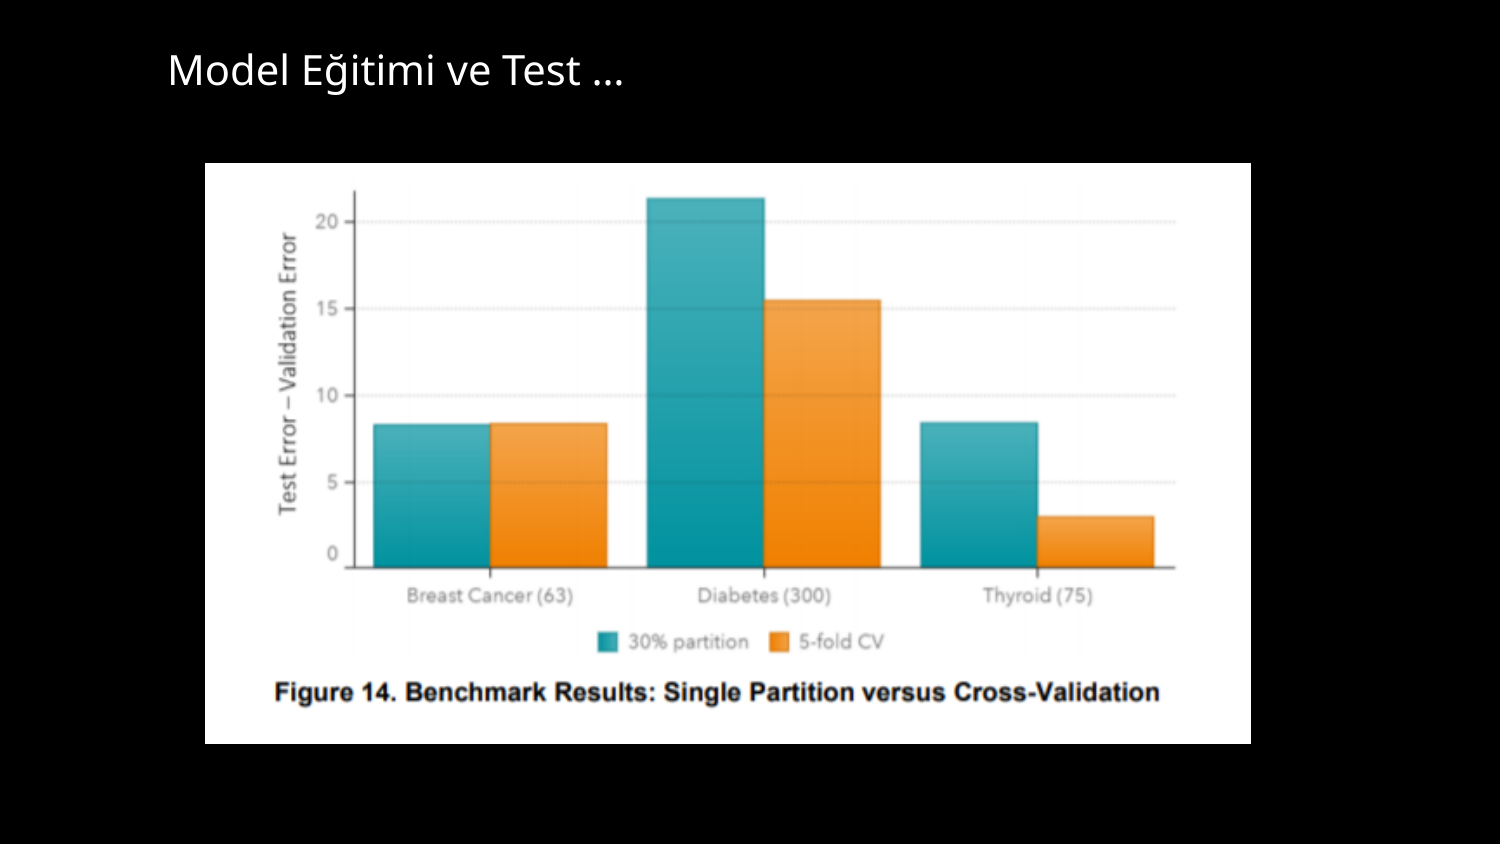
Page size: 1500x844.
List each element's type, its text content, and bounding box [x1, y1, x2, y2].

title Model Eğitimi ve Test … [152, 0, 1338, 144]
picture [205, 163, 1251, 744]
